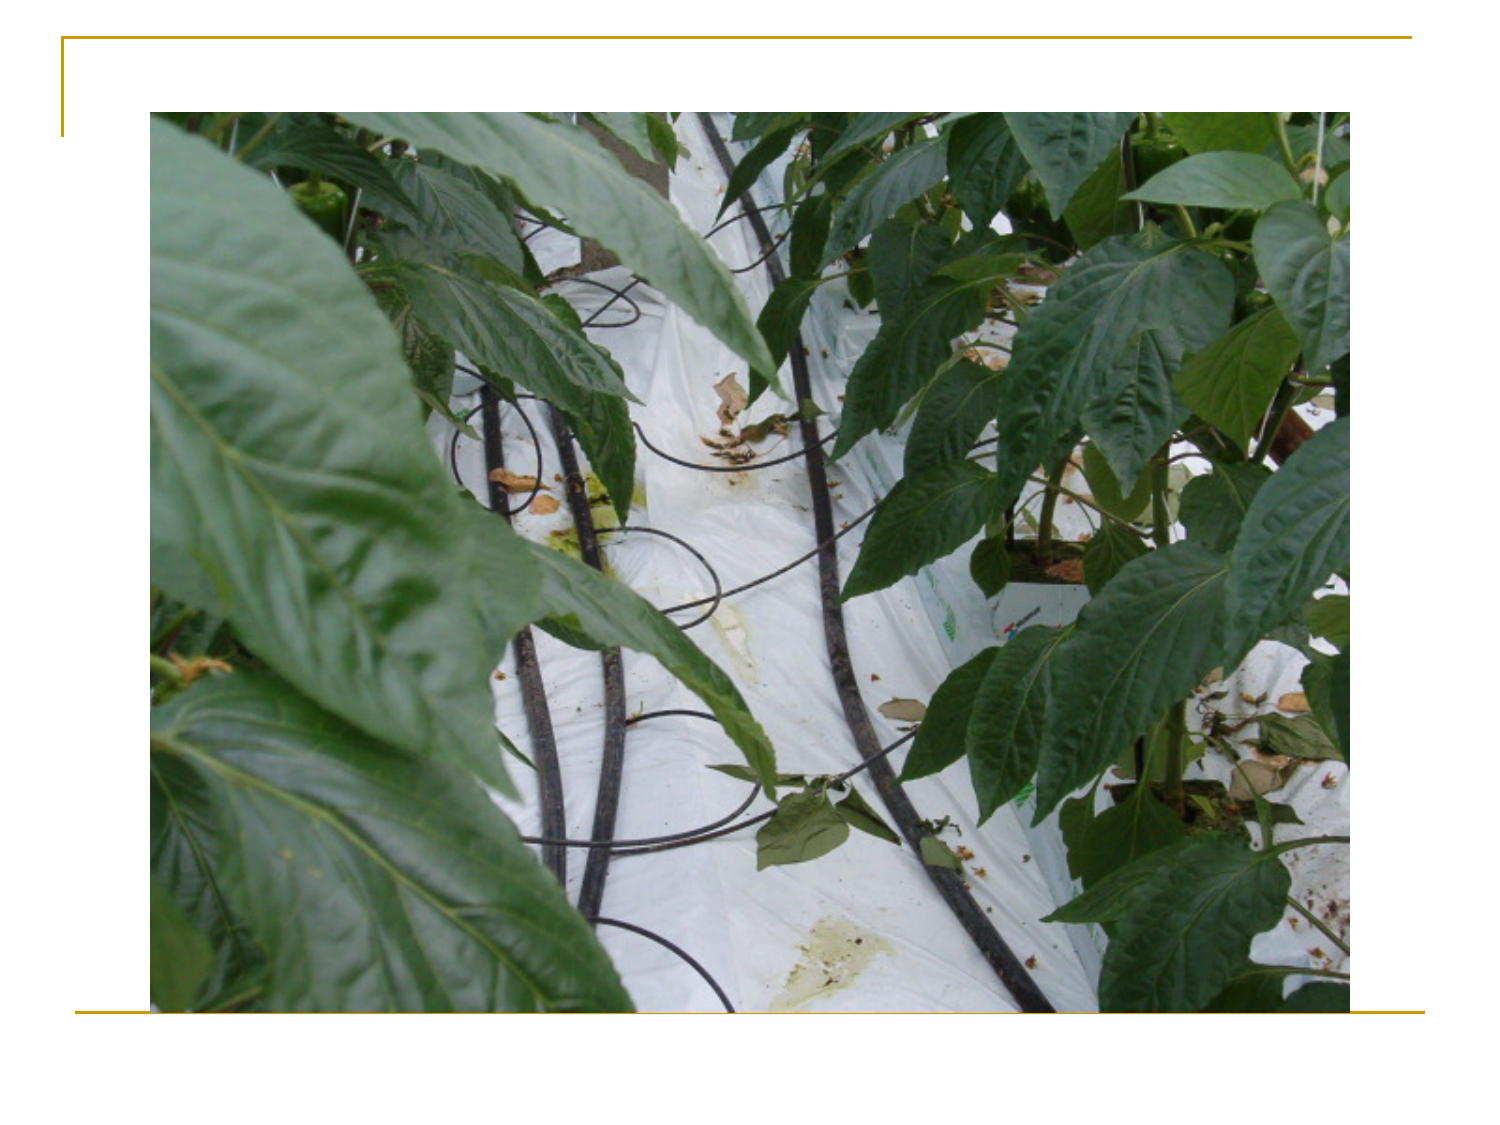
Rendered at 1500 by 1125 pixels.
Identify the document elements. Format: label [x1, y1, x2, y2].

picture [149, 112, 1351, 1013]
